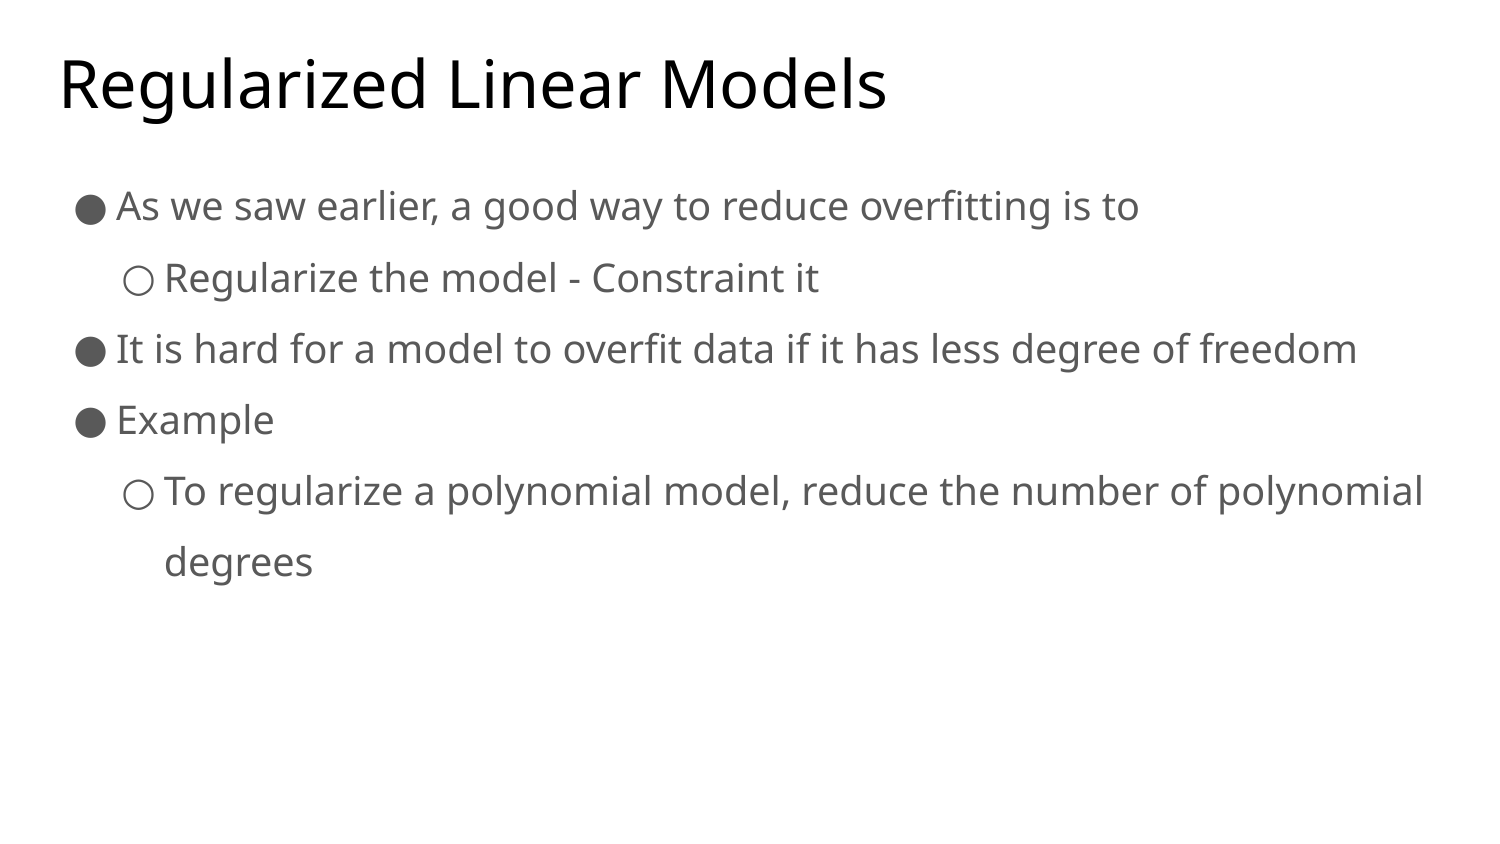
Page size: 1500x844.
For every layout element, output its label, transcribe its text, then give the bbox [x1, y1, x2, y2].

text_box As we saw earlier, a good way to reduce overfitting is to Regularize the model - Constraint it It is hard for a model to overfit data if it has less degree of freedom Example To regularize a polynomial model, reduce the number of polynomial degrees [58, 147, 1442, 789]
text_box Regularized Linear Models [58, 36, 1442, 138]
